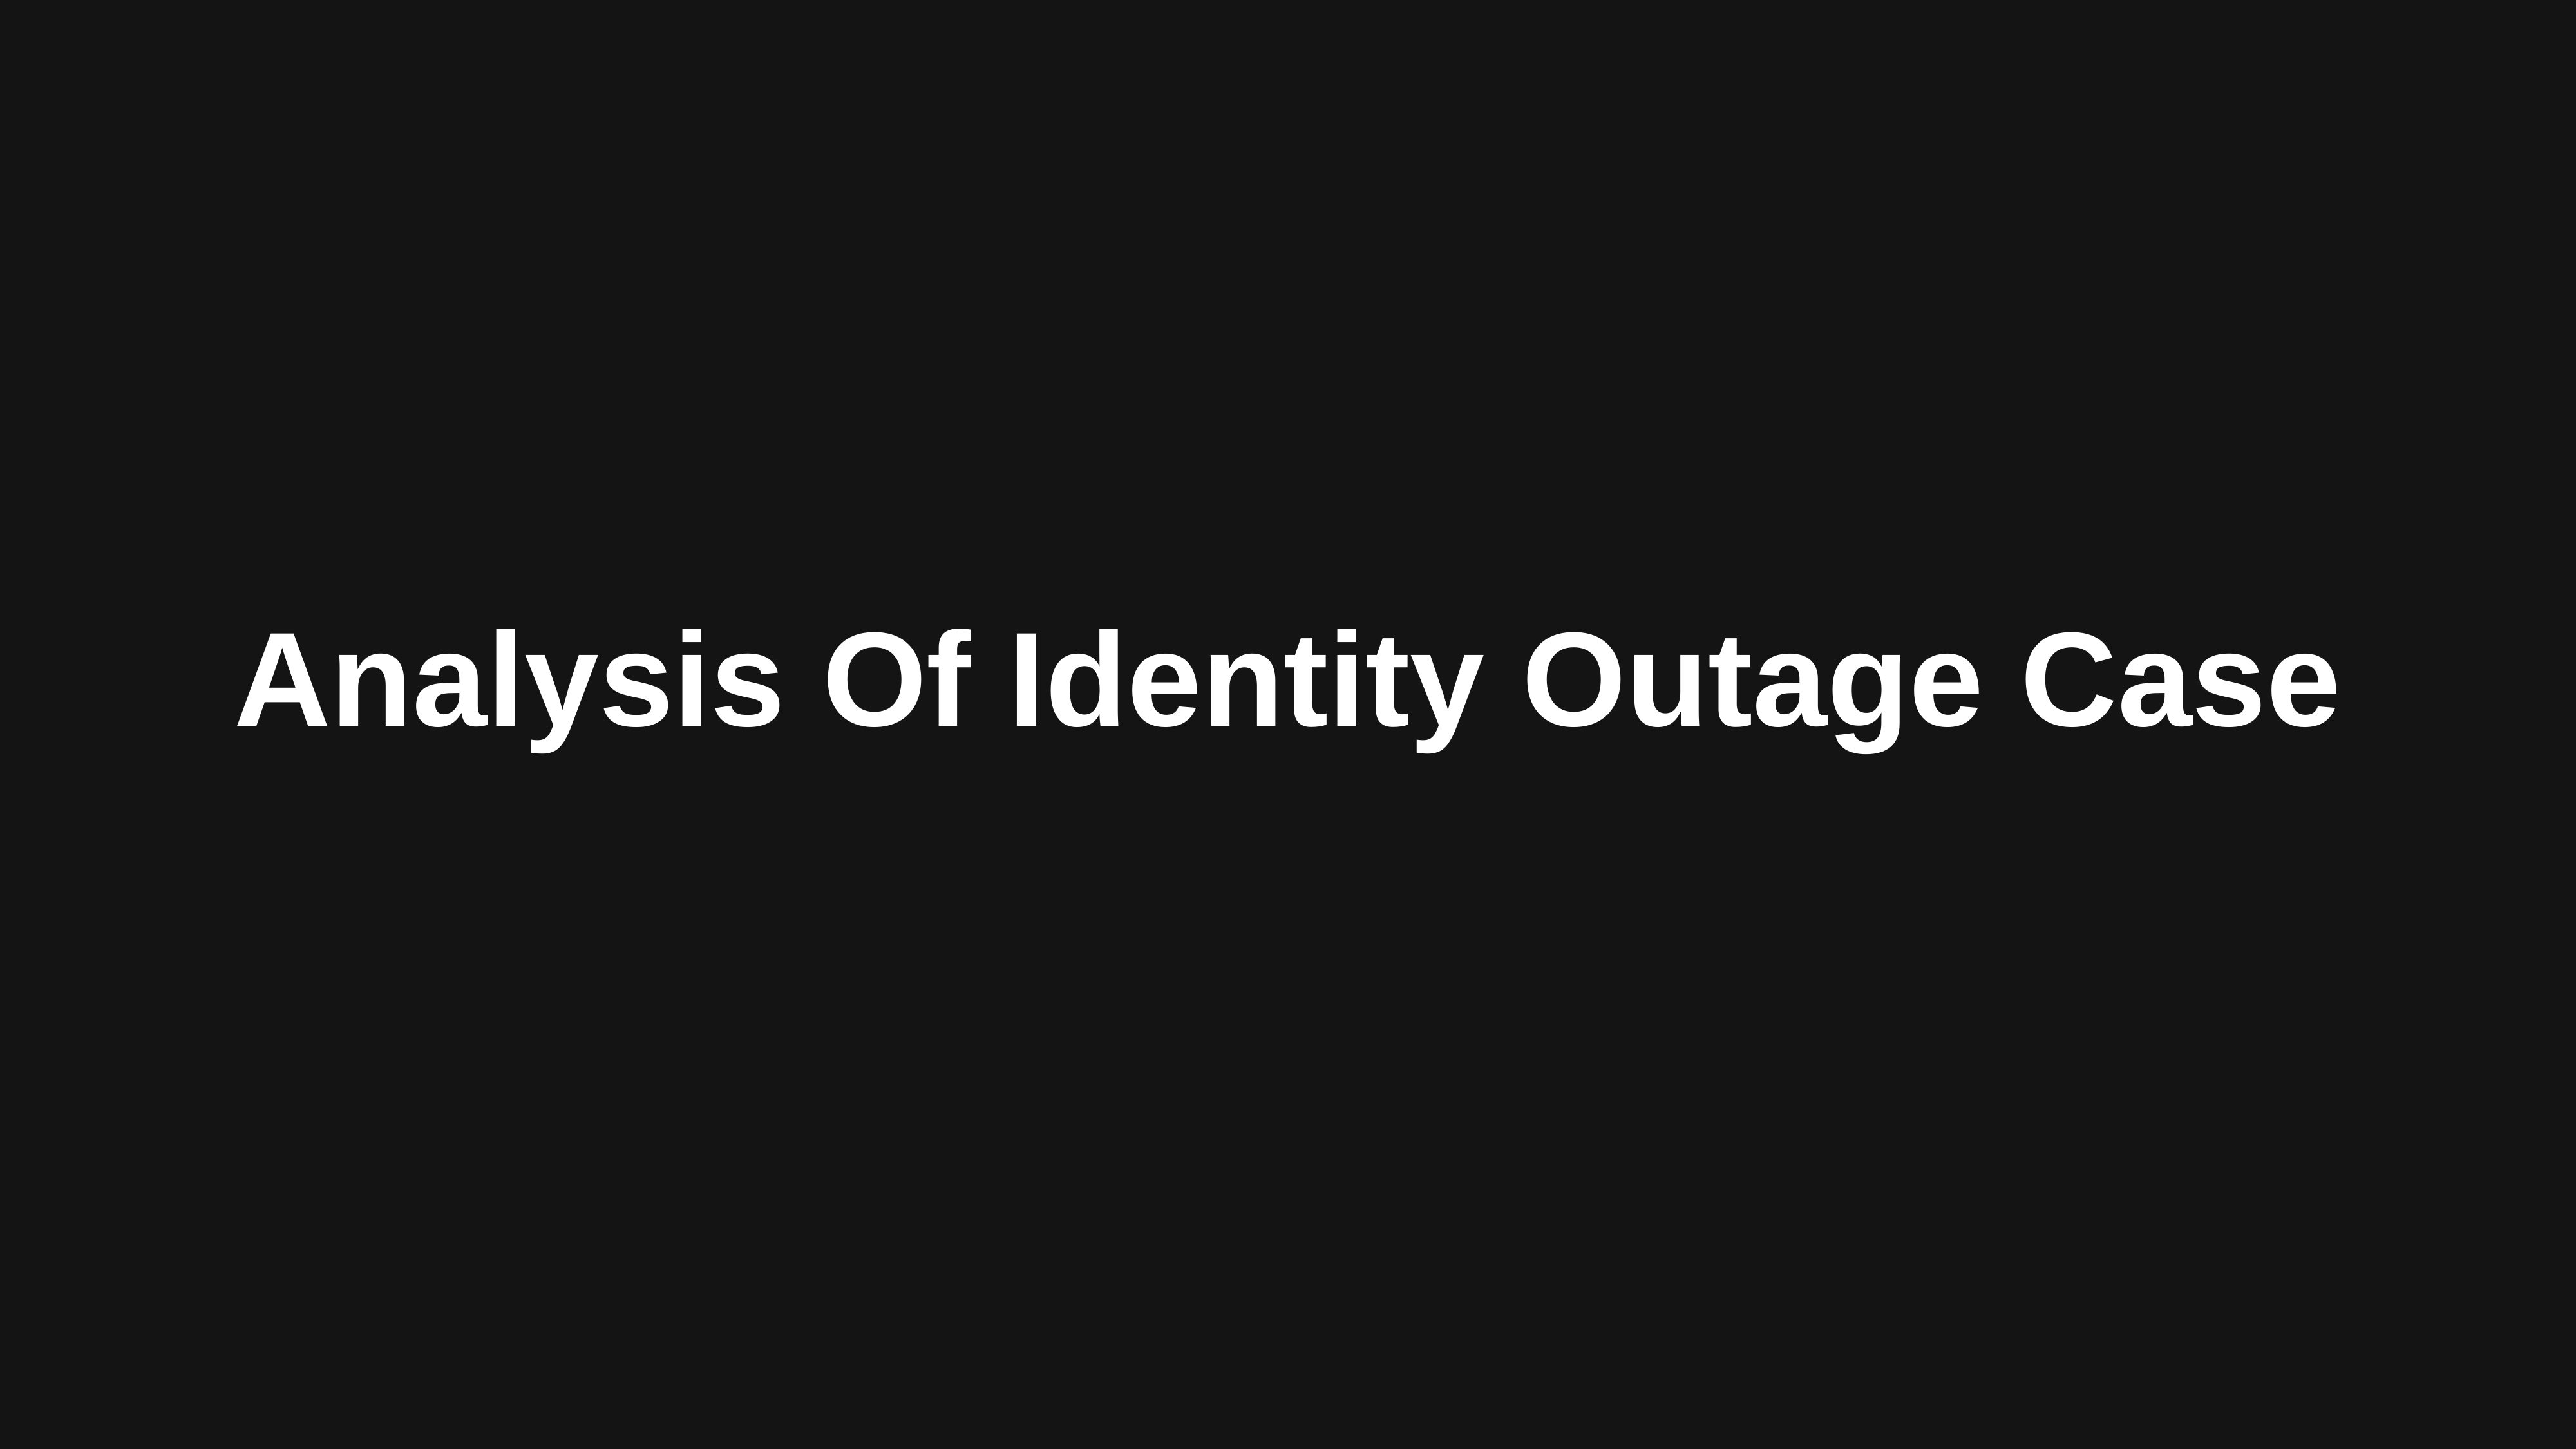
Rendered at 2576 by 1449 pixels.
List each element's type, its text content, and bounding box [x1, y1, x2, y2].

title Analysis Of Identity Outage Case [0, 459, 2576, 886]
